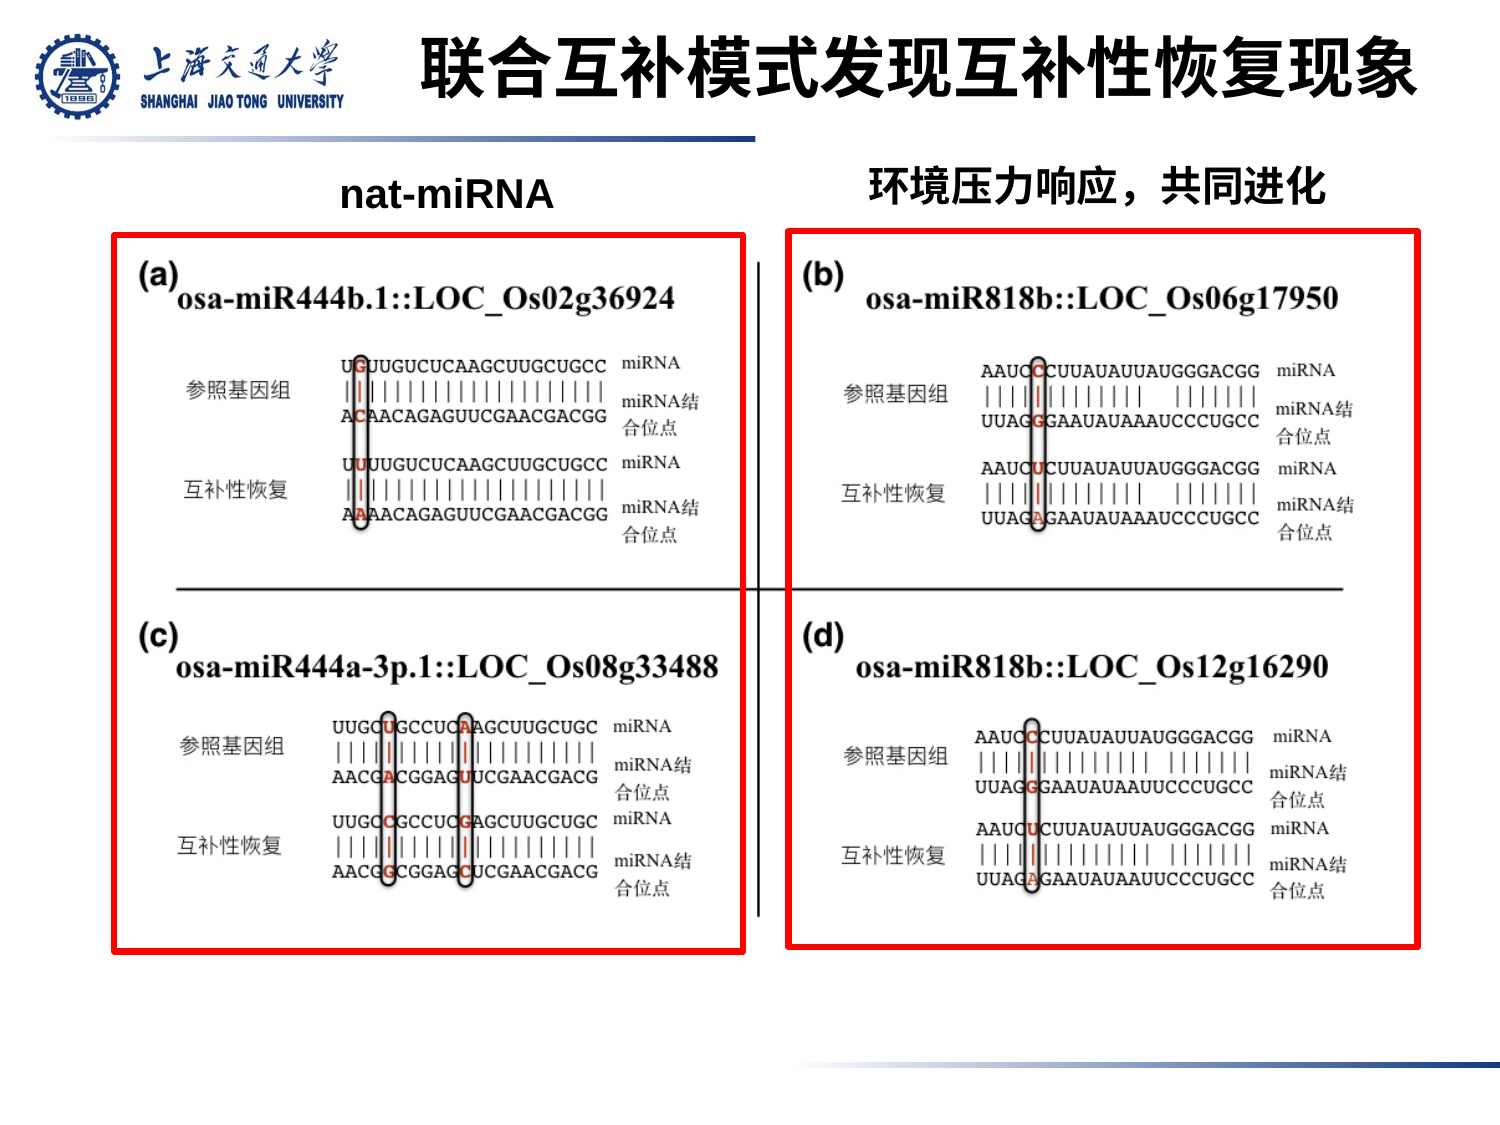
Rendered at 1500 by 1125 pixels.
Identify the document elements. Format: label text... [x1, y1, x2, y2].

title 联合互补模式发现互补性恢复现象 [170, 0, 1500, 113]
picture [0, 0, 1500, 1125]
text_box [788, 230, 1418, 948]
text_box nat-miRNA [324, 158, 616, 224]
text_box [114, 235, 744, 952]
text_box 环境压力响应，共同进化 [853, 152, 1359, 218]
